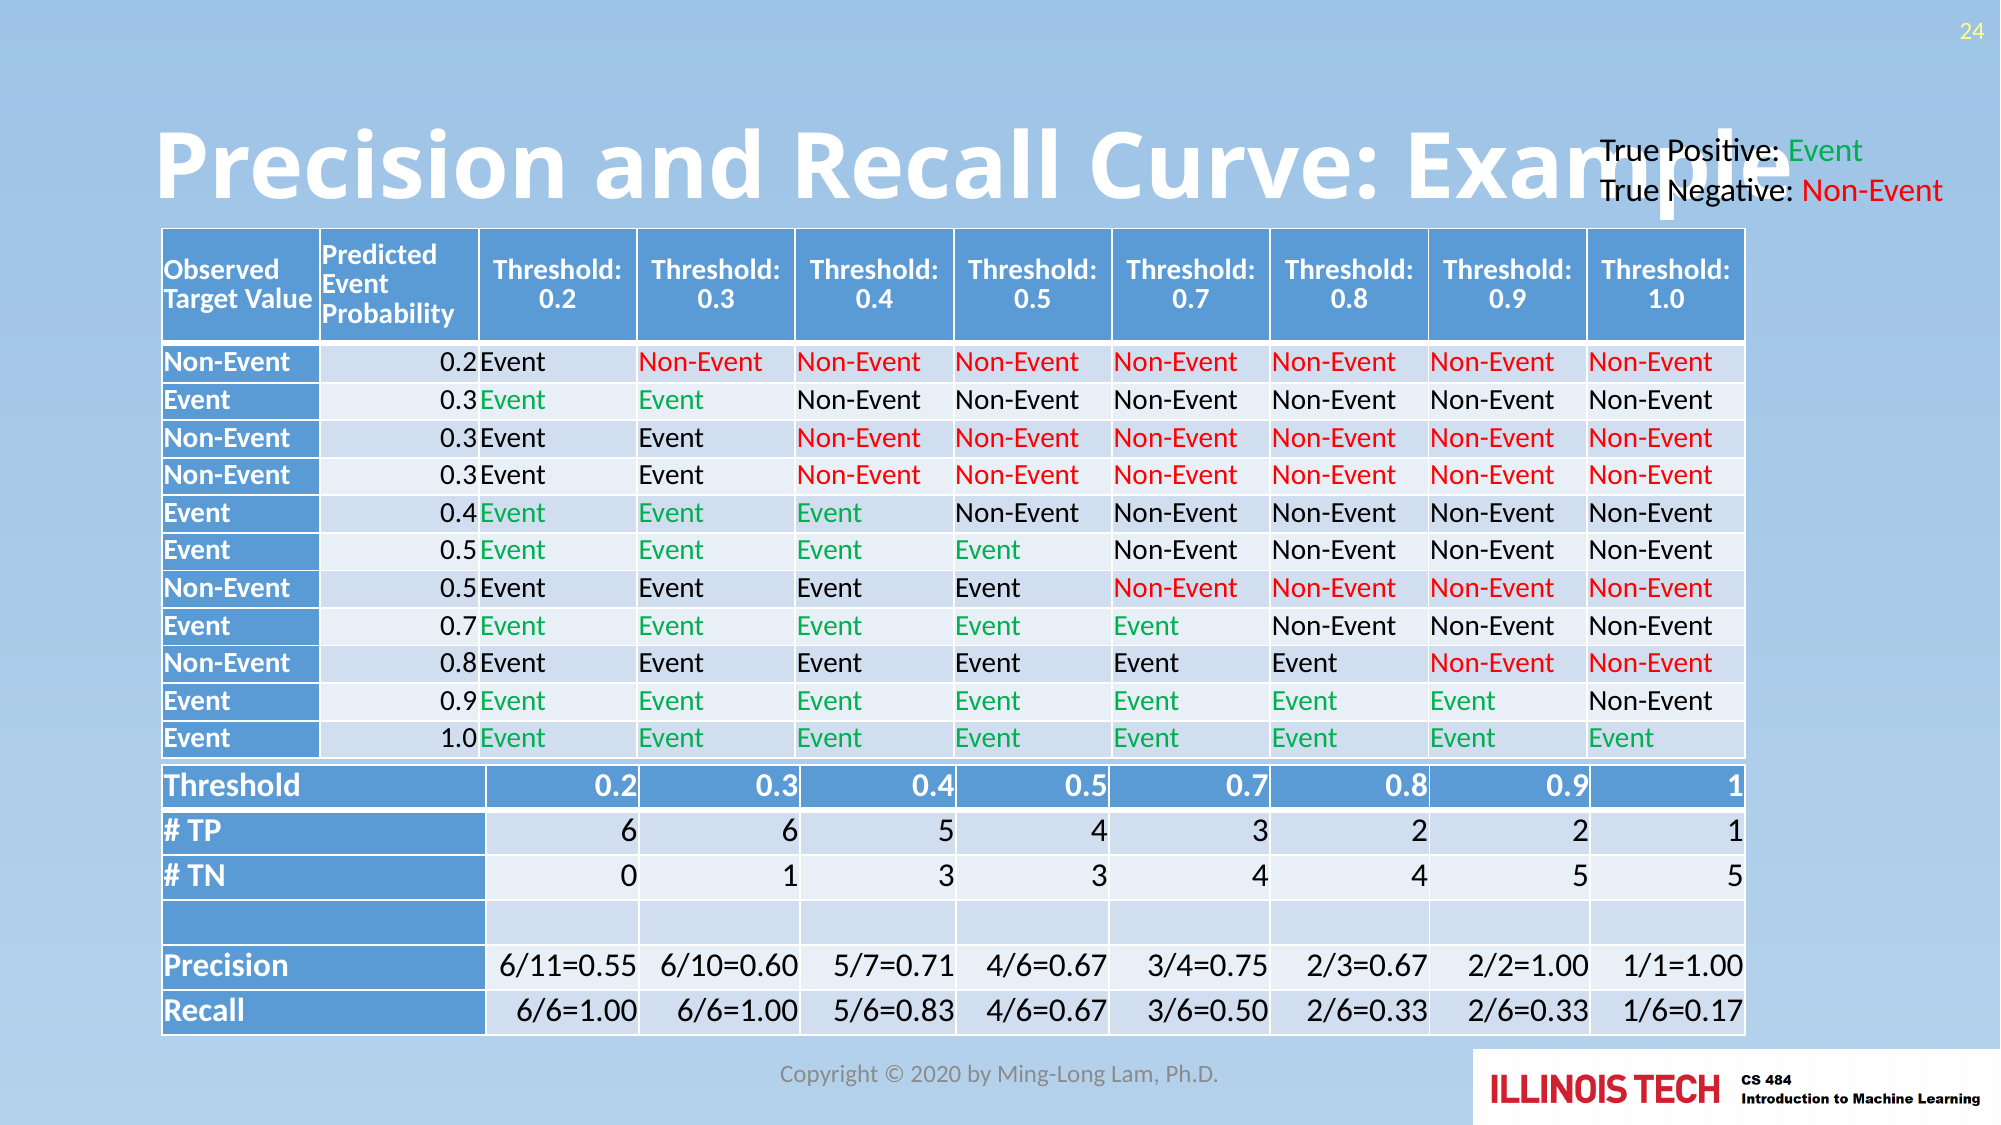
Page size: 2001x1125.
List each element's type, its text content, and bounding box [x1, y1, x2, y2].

table_cell [801, 901, 955, 944]
table_cell Non-Event [1113, 384, 1269, 419]
table_cell Event [955, 534, 1111, 570]
table_cell Non-Event [1113, 421, 1269, 457]
table_cell 1 [640, 856, 799, 899]
table_cell Non-Event [1588, 346, 1744, 382]
table_cell Event [480, 684, 636, 720]
table_cell 4 [957, 813, 1108, 854]
table_cell Event [796, 646, 953, 682]
table_cell Event [1113, 722, 1269, 757]
table_cell 0.2 [321, 346, 478, 382]
table_header Observed Target Value [163, 229, 319, 340]
table_cell 0.5 [321, 534, 478, 570]
table_cell Event [1113, 684, 1269, 720]
table_cell Non-Event [1113, 496, 1269, 532]
table_cell 4/6=0.67 [957, 946, 1108, 989]
table_cell Non-Event [1113, 346, 1269, 382]
table_cell 0.9 [321, 684, 478, 720]
table_cell Non-Event [1113, 534, 1269, 570]
table_cell 5/7=0.71 [801, 946, 955, 989]
table_cell Event [638, 459, 794, 494]
picture [1473, 1049, 2000, 1125]
table_cell 2/6=0.33 [1271, 991, 1429, 1034]
table_cell Event [796, 534, 953, 570]
table_header 0.7 [1110, 766, 1269, 807]
table_cell [1591, 901, 1744, 944]
table_cell 6/6=1.00 [487, 991, 638, 1034]
table_cell 0.3 [321, 459, 478, 494]
table_cell Non-Event [1429, 384, 1586, 419]
table_cell Event [955, 646, 1111, 682]
table_header Predicted Event Probability [321, 229, 478, 340]
table_cell Non-Event [1588, 571, 1744, 607]
table_cell 3 [957, 856, 1108, 899]
table_cell Non-Event [955, 421, 1111, 457]
table_cell Non-Event [163, 646, 319, 682]
table_cell [487, 901, 638, 944]
table_cell Non-Event [1429, 496, 1586, 532]
table_cell Event [163, 722, 319, 757]
table_cell Event [638, 384, 794, 419]
table_cell Non-Event [163, 421, 319, 457]
table_cell Non-Event [1588, 421, 1744, 457]
table_cell Non-Event [1271, 609, 1428, 645]
table_cell 2 [1430, 813, 1589, 854]
table_cell 2/2=1.00 [1430, 946, 1589, 989]
table_cell Non-Event [796, 384, 953, 419]
table_header 0.5 [957, 766, 1108, 807]
table_cell Event [1271, 722, 1428, 757]
table_cell 3 [801, 856, 955, 899]
table_cell Non-Event [1429, 609, 1586, 645]
table_cell Non-Event [1588, 459, 1744, 494]
table_cell Event [163, 609, 319, 645]
table_cell Non-Event [638, 346, 794, 382]
table_cell Event [796, 609, 953, 645]
table_cell Event [163, 684, 319, 720]
table_cell Non-Event [1271, 496, 1428, 532]
table_cell Event [1588, 722, 1744, 757]
table_cell Event [638, 684, 794, 720]
table_cell Non-Event [1271, 571, 1428, 607]
table_cell Event [796, 496, 953, 532]
table_cell Event [638, 534, 794, 570]
table_cell Event [480, 346, 636, 382]
table_cell 2/3=0.67 [1271, 946, 1429, 989]
table_cell 6/6=1.00 [640, 991, 799, 1034]
table_cell Event [163, 384, 319, 419]
table_header Threshold: 0.3 [638, 229, 794, 340]
table_cell Non-Event [1271, 346, 1428, 382]
table_cell Event [480, 722, 636, 757]
table_cell 0.7 [321, 609, 478, 645]
table_cell Non-Event [1271, 459, 1428, 494]
table_cell Non-Event [1271, 384, 1428, 419]
table_cell Non-Event [1429, 571, 1586, 607]
table_cell Non-Event [163, 571, 319, 607]
table_cell Event [480, 421, 636, 457]
table_cell 0.8 [321, 646, 478, 682]
table_cell Event [480, 384, 636, 419]
table_header Threshold: 0.7 [1113, 229, 1269, 340]
table_cell Event [638, 609, 794, 645]
table_cell 6/11=0.55 [487, 946, 638, 989]
table_cell Event [480, 609, 636, 645]
table_cell 0.3 [321, 384, 478, 419]
table_cell Non-Event [1429, 646, 1586, 682]
table_cell [163, 901, 485, 944]
table_cell Event [480, 496, 636, 532]
table_cell 4 [1110, 856, 1269, 899]
slide_number 24 [1550, 0, 2000, 60]
text_box True Positive: Event True Negative: Non-Event [1585, 120, 1965, 216]
table_cell Non-Event [1271, 534, 1428, 570]
table_cell 0.4 [321, 496, 478, 532]
table_cell Non-Event [1113, 459, 1269, 494]
table_cell Event [1429, 684, 1586, 720]
table_cell Precision [163, 946, 485, 989]
table_cell 3/6=0.50 [1110, 991, 1269, 1034]
table_cell Event [480, 571, 636, 607]
table_cell 5 [1591, 856, 1744, 899]
table_cell Non-Event [955, 384, 1111, 419]
table_cell Event [1271, 684, 1428, 720]
table_cell 4/6=0.67 [957, 991, 1108, 1034]
table_cell Non-Event [1588, 684, 1744, 720]
footer Copyright © 2020 by Ming-Long Lam, Ph.D. [662, 1042, 1338, 1103]
table_header 0.2 [487, 766, 638, 807]
table_cell Non-Event [796, 421, 953, 457]
table_cell Non-Event [1429, 534, 1586, 570]
table_cell 3 [1110, 813, 1269, 854]
table_cell # TN [163, 856, 485, 899]
table_cell 1/6=0.17 [1591, 991, 1744, 1034]
table_cell 5 [1430, 856, 1589, 899]
title Precision and Recall Curve: Example [137, 59, 1863, 278]
table_cell Non-Event [796, 459, 953, 494]
table_cell Non-Event [1429, 459, 1586, 494]
table_cell Non-Event [955, 496, 1111, 532]
table_cell 3/4=0.75 [1110, 946, 1269, 989]
table_header 0.4 [801, 766, 955, 807]
table_cell Event [638, 421, 794, 457]
table_cell [1430, 901, 1589, 944]
table_cell Event [1429, 722, 1586, 757]
table_header 1 [1591, 766, 1744, 807]
table_header Threshold: 0.9 [1429, 229, 1586, 340]
table_header 0.8 [1271, 766, 1429, 807]
table_cell Event [796, 684, 953, 720]
table_cell [957, 901, 1108, 944]
table_cell Non-Event [796, 346, 953, 382]
table_header Threshold: 0.2 [480, 229, 636, 340]
table_cell Non-Event [1588, 384, 1744, 419]
table_header Threshold [163, 766, 485, 807]
table_cell Event [796, 722, 953, 757]
table_header Threshold: 0.8 [1271, 229, 1428, 340]
table_cell # TP [163, 813, 485, 854]
table_cell Non-Event [1429, 346, 1586, 382]
table_cell Event [955, 571, 1111, 607]
table_cell Recall [163, 991, 485, 1034]
table_cell 2/6=0.33 [1430, 991, 1589, 1034]
table_cell Event [638, 571, 794, 607]
table_cell Event [638, 646, 794, 682]
table_header Threshold: 0.4 [796, 229, 953, 340]
table_cell Non-Event [1588, 609, 1744, 645]
table_cell Event [1271, 646, 1428, 682]
table_cell Event [1113, 609, 1269, 645]
table_cell 1 [1591, 813, 1744, 854]
table_cell Non-Event [1588, 496, 1744, 532]
table_cell Event [1113, 646, 1269, 682]
table_cell Non-Event [1588, 646, 1744, 682]
table_cell 6 [640, 813, 799, 854]
table_cell 6 [487, 813, 638, 854]
table_cell 2 [1271, 813, 1429, 854]
table_cell [640, 901, 799, 944]
table_cell Non-Event [163, 346, 319, 382]
table_header Threshold: 0.5 [955, 229, 1111, 340]
table_cell Non-Event [1588, 534, 1744, 570]
table_cell [1271, 901, 1429, 944]
table_cell Event [638, 722, 794, 757]
table_cell Non-Event [1271, 421, 1428, 457]
table_cell 0.3 [321, 421, 478, 457]
table_cell 1/1=1.00 [1591, 946, 1744, 989]
table_cell 6/10=0.60 [640, 946, 799, 989]
table_cell Non-Event [955, 346, 1111, 382]
table_cell Event [480, 646, 636, 682]
table_cell Event [955, 609, 1111, 645]
table_cell Event [480, 534, 636, 570]
table_cell Event [955, 684, 1111, 720]
table_cell Event [163, 534, 319, 570]
table_cell Non-Event [955, 459, 1111, 494]
table_cell Event [955, 722, 1111, 757]
table_cell Event [480, 459, 636, 494]
table_cell 5/6=0.83 [801, 991, 955, 1034]
table_cell 0 [487, 856, 638, 899]
table_header 0.3 [640, 766, 799, 807]
table_cell Non-Event [1113, 571, 1269, 607]
table_cell Non-Event [163, 459, 319, 494]
table_cell Event [163, 496, 319, 532]
table_cell [1110, 901, 1269, 944]
table_cell Event [796, 571, 953, 607]
table_header 0.9 [1430, 766, 1589, 807]
table_cell 4 [1271, 856, 1429, 899]
table_cell 1.0 [321, 722, 478, 757]
table_header Threshold: 1.0 [1588, 229, 1744, 340]
table_cell 5 [801, 813, 955, 854]
table_cell 0.5 [321, 571, 478, 607]
table_cell Non-Event [1429, 421, 1586, 457]
table_cell Event [638, 496, 794, 532]
